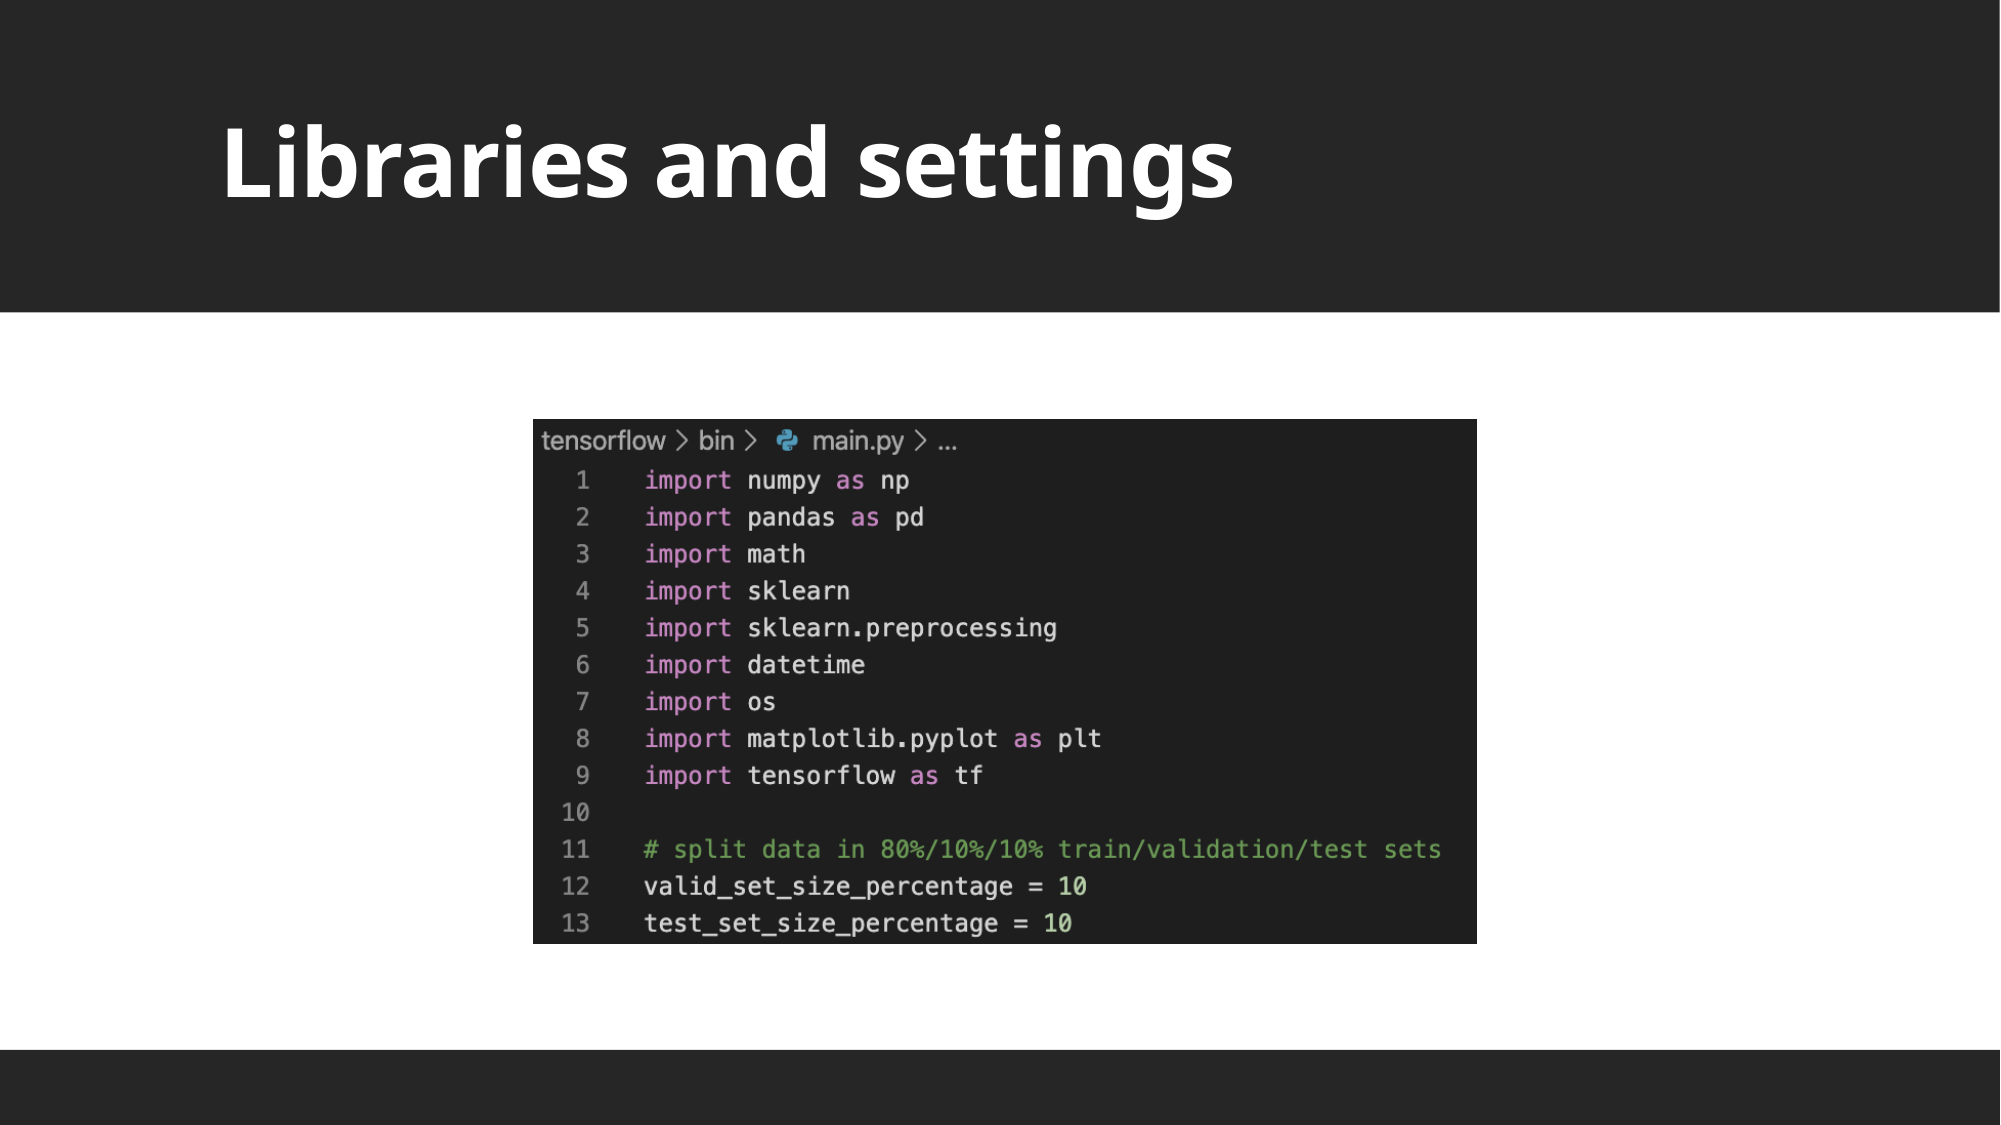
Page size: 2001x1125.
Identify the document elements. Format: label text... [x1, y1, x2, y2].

title Libraries and settings [180, 47, 1830, 285]
text_box [0, 314, 2000, 1049]
text_box [0, 0, 2000, 314]
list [532, 418, 1478, 944]
text_box [0, 1049, 2000, 1125]
